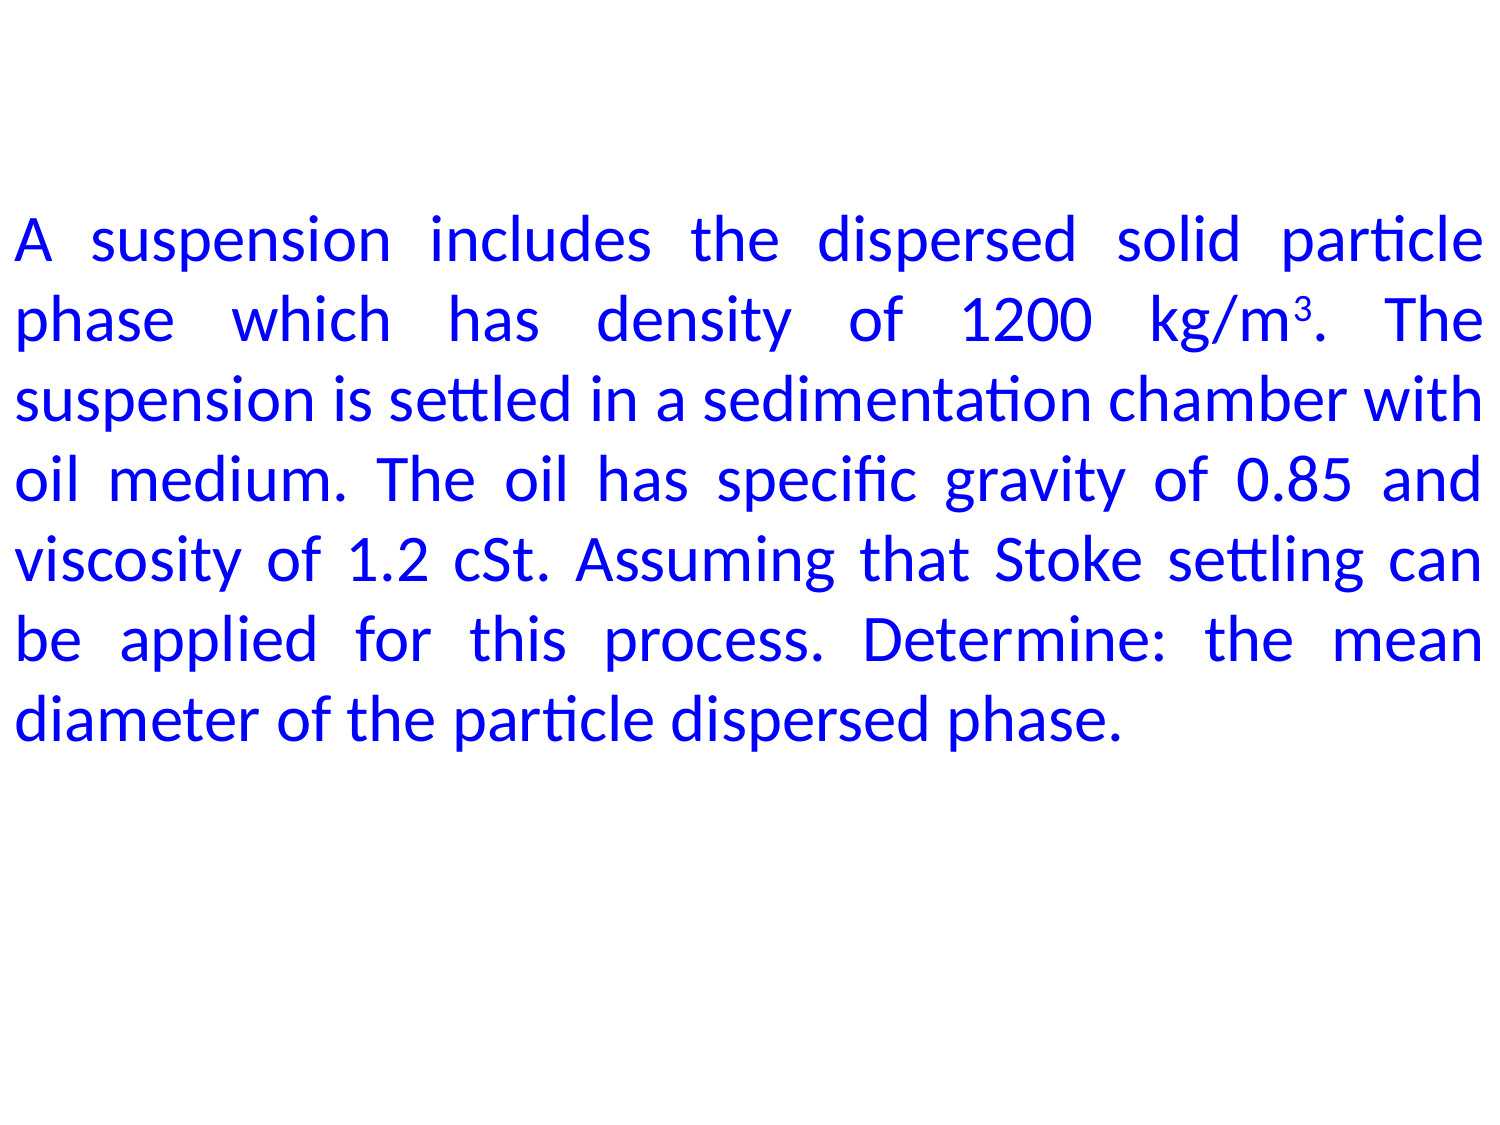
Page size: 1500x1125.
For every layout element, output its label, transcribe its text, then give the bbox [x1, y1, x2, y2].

text_box A suspension includes the dispersed solid particle phase which has density of 1200 kg/m3. The suspension is settled in a sedimentation chamber with oil medium. The oil has specific gravity of 0.85 and viscosity of 1.2 cSt. Assuming that Stoke settling can be applied for this process. Determine: the mean diameter of the particle dispersed phase. [0, 187, 1500, 762]
